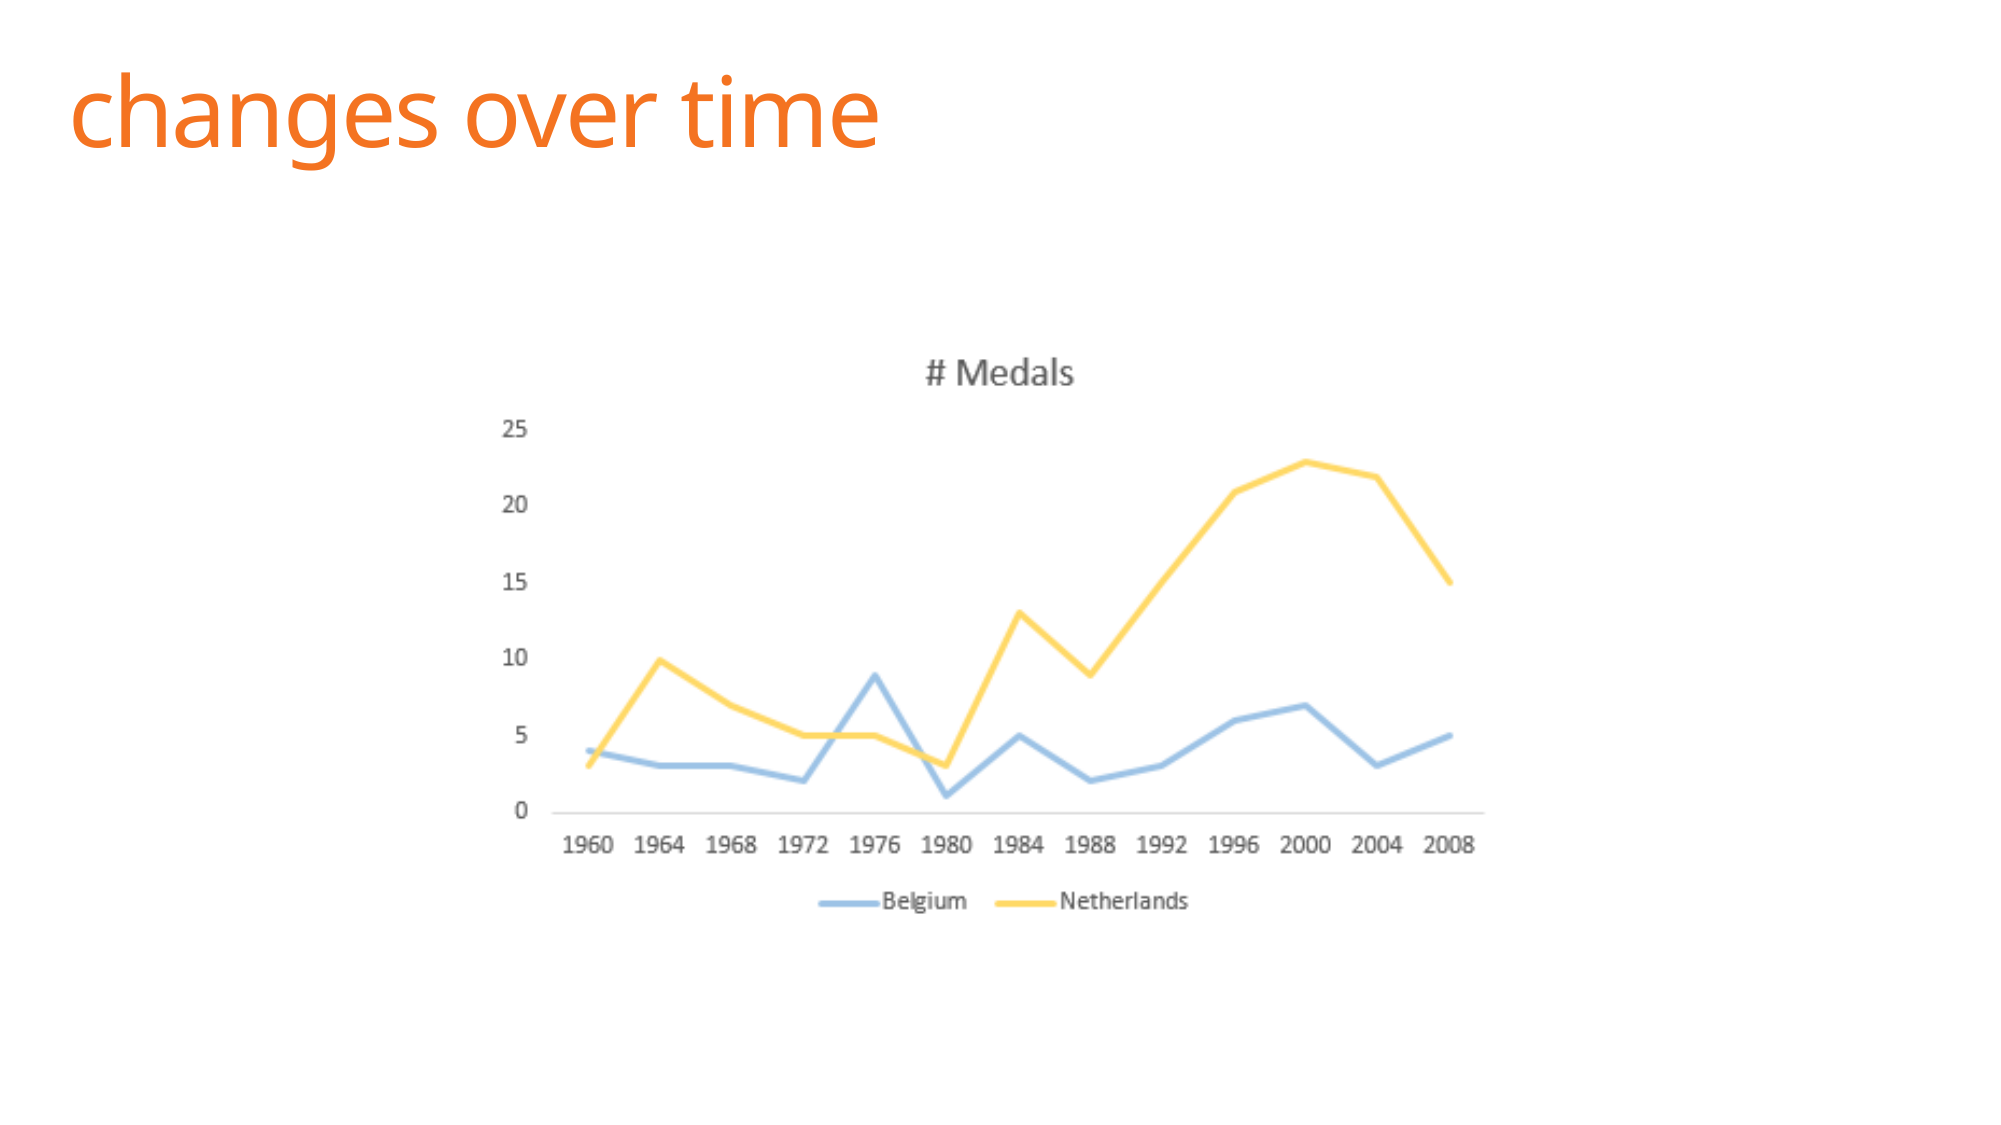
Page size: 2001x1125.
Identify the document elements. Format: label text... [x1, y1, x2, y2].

title changes over time [44, 47, 1957, 196]
picture [486, 330, 1514, 942]
